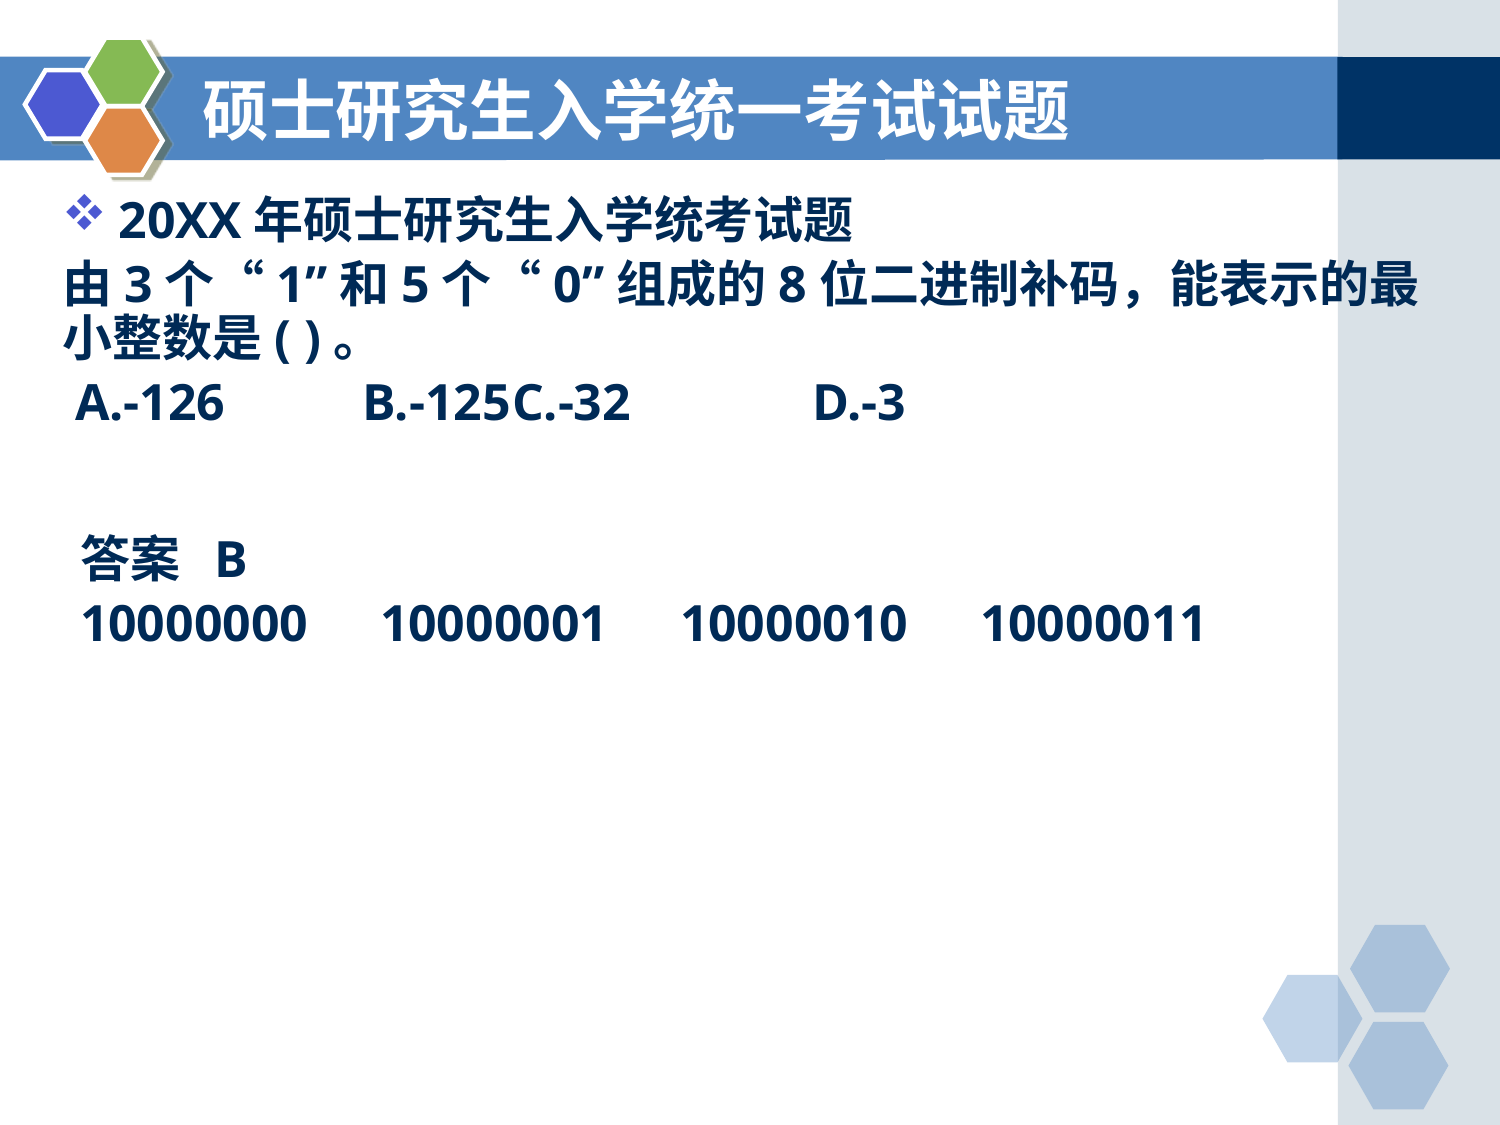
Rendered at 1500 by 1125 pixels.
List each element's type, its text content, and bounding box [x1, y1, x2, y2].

title 硕士研究生入学统一考试试题 [187, 62, 1288, 156]
list 20XX年硕士研究生入学统考试题 由3个“1”和5个“0”组成的8位二进制补码，能表示的最小整数是( )。 A.-126 B.-125 C.-32 D.-3 [46, 187, 1471, 472]
text_box 答案 B 10000000 10000001 10000010 10000011 [64, 527, 1304, 593]
